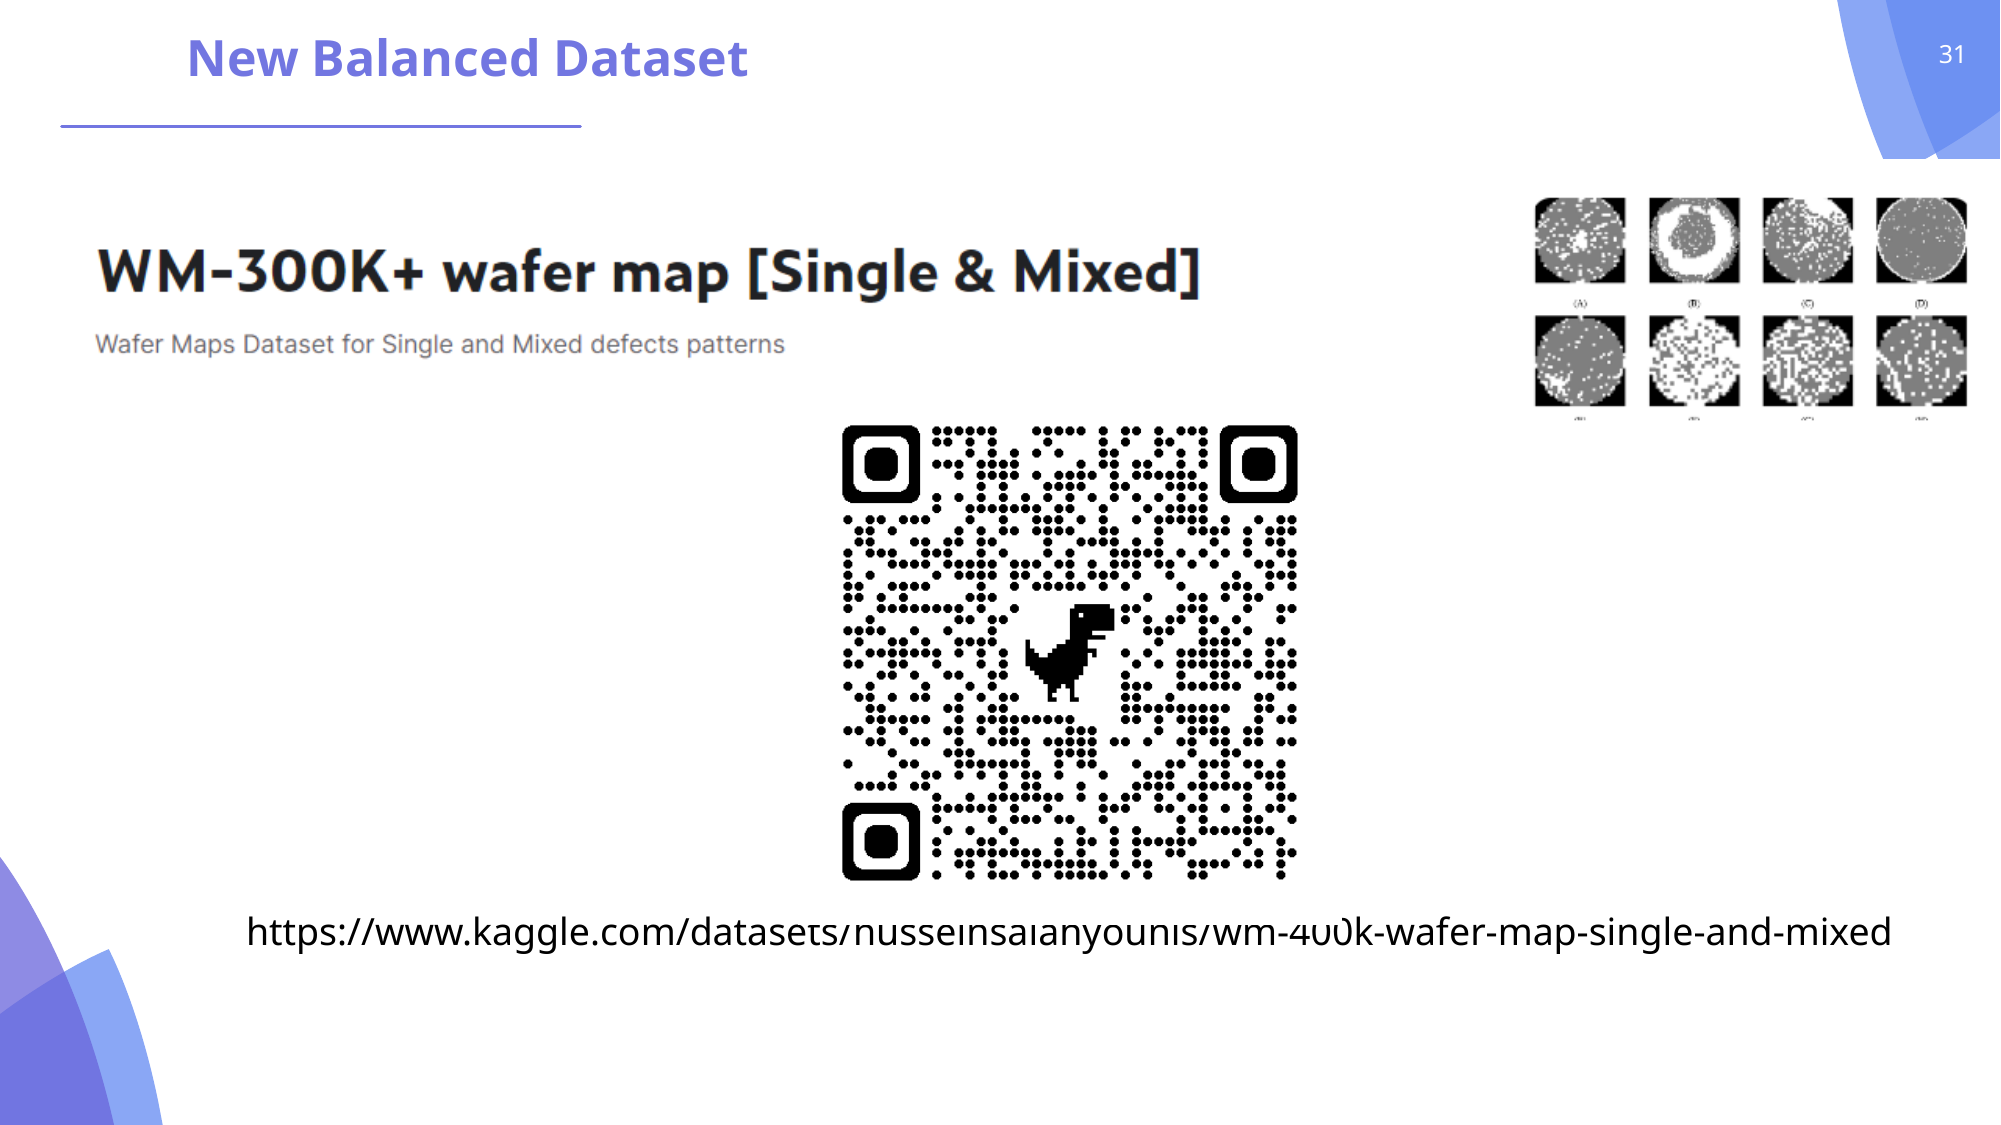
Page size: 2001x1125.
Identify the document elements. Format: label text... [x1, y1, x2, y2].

text_box New Balanced Dataset [172, 19, 1968, 94]
text_box https://www.kaggle.com/datasets/husseinsalahyounis/wm-400k-wafer-map-single-and-mixed [231, 900, 1909, 961]
picture [21, 159, 2000, 925]
